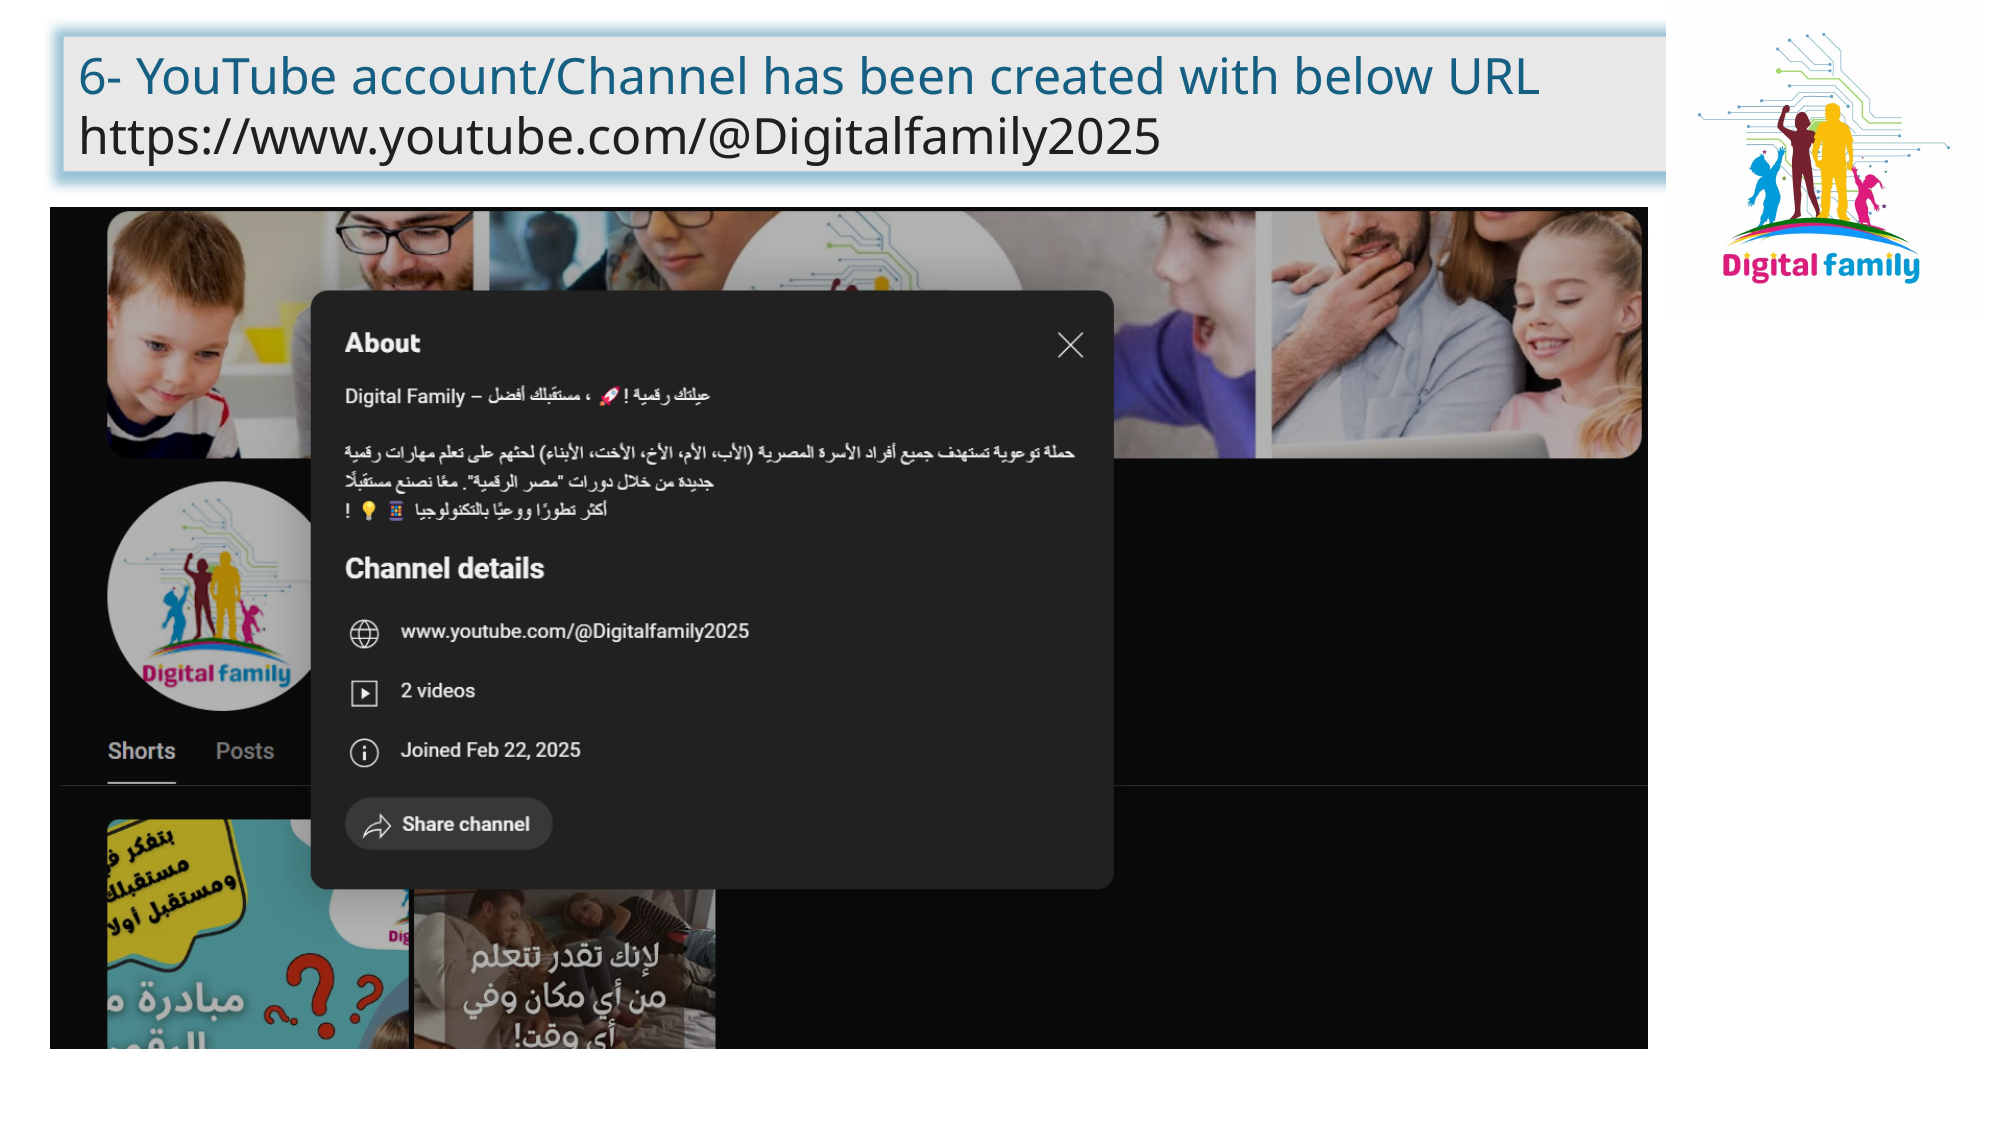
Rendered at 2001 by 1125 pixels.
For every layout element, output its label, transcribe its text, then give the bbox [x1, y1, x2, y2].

text_box 6- YouTube account/Channel has been created with below URL https://www.youtube.com/@Digitalfamily2025 [63, 36, 1665, 172]
picture [50, 0, 2000, 1049]
